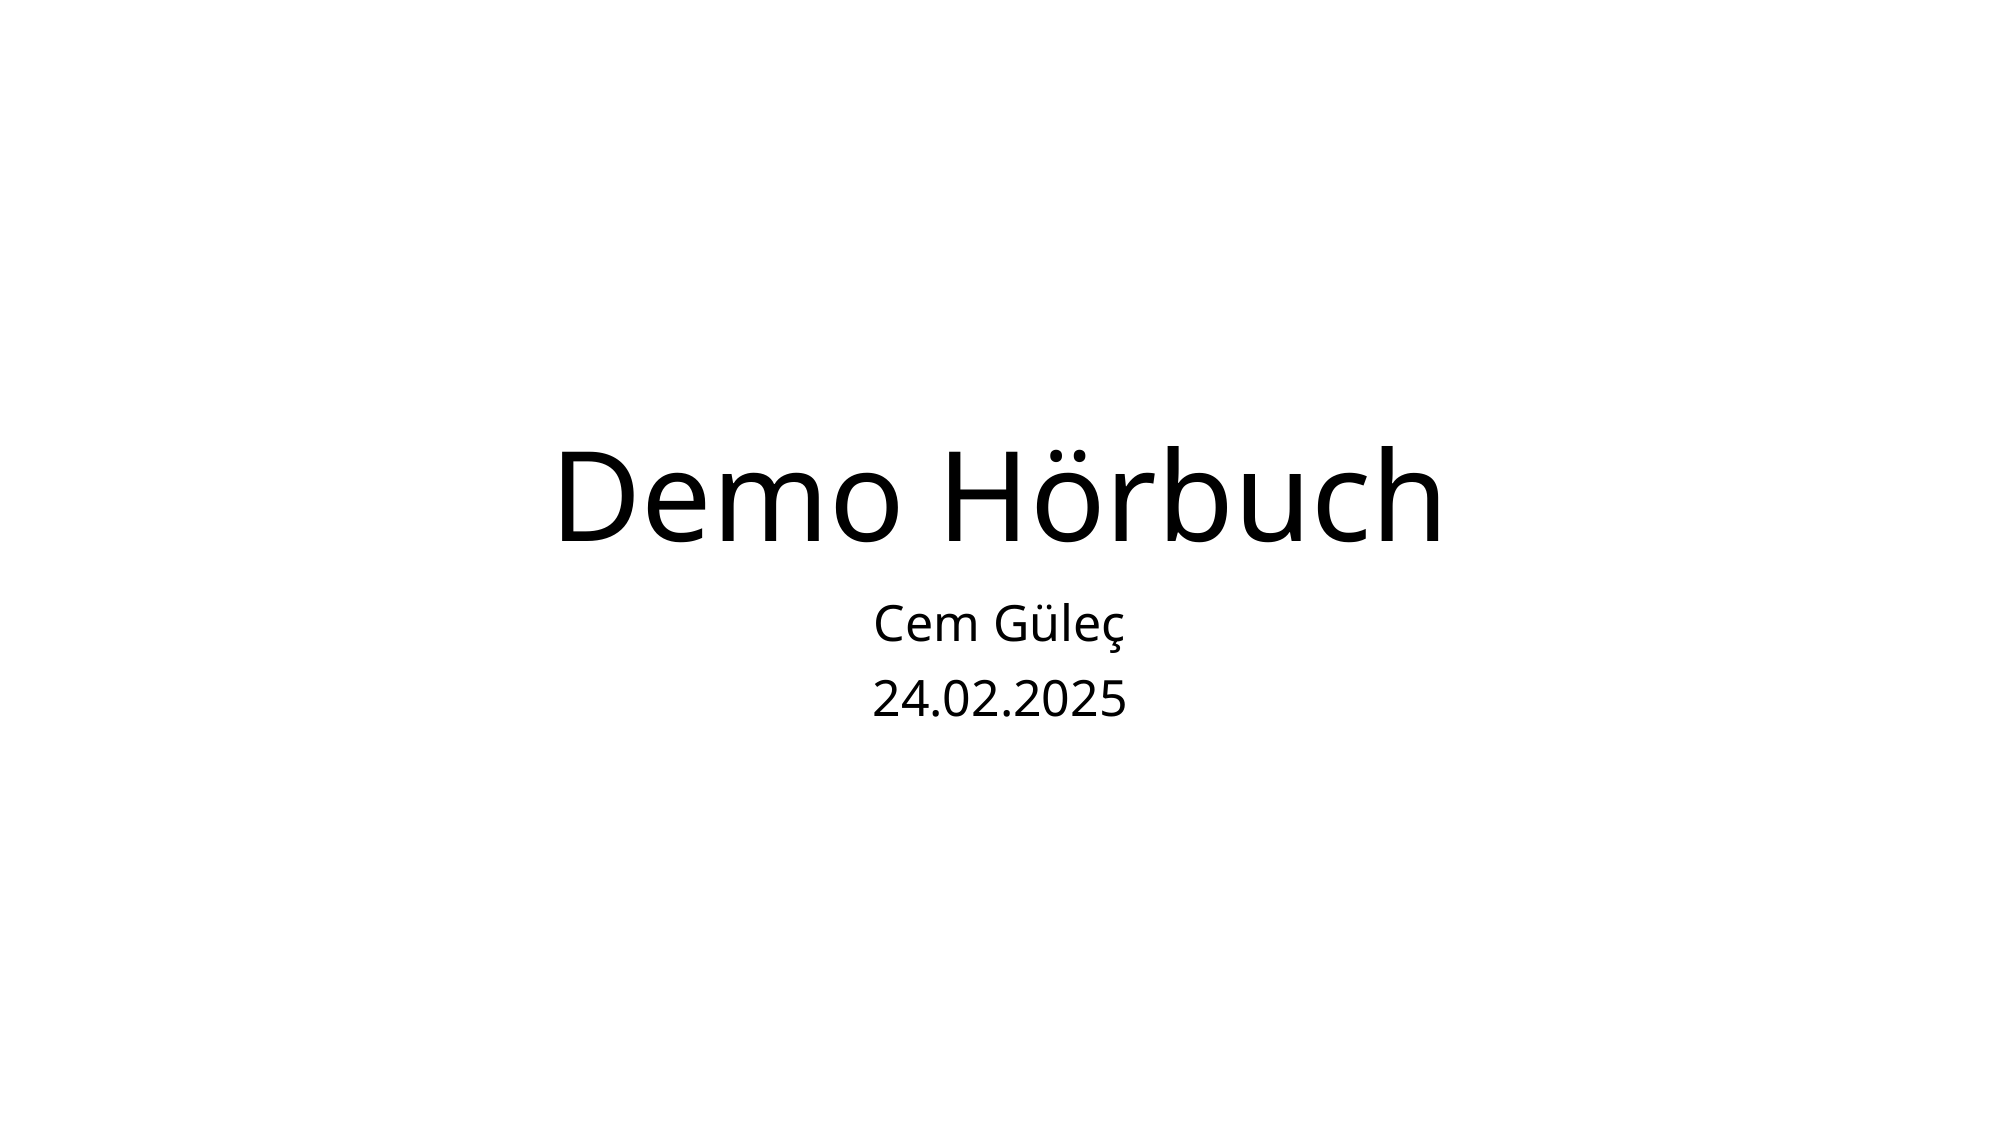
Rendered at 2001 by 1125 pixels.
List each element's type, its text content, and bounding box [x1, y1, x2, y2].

title Demo Hörbuch [249, 184, 1750, 576]
subtitle Cem Güleç 24.02.2025 [249, 590, 1750, 863]
